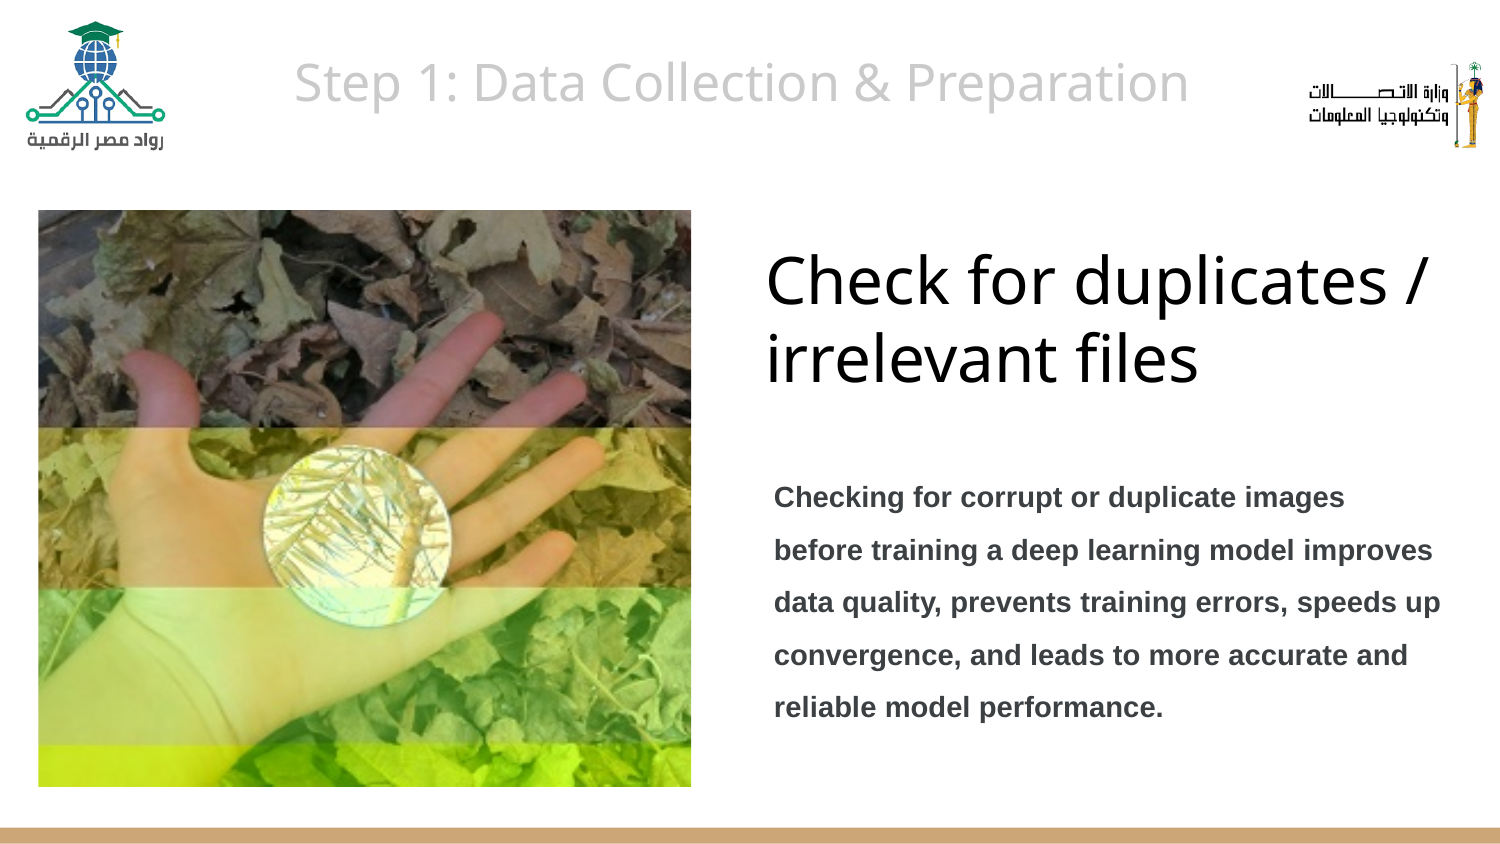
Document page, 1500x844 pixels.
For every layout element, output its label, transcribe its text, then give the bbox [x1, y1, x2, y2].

picture [38, 209, 692, 787]
title Step 1: Data Collection & Preparation [191, 35, 1284, 128]
list Checking for corrupt or duplicate images before training a deep learning model improves data quality, prevents training errors, speeds up convergence, and leads to more accurate and reliable model performance. [759, 445, 1458, 787]
picture [1289, 0, 1500, 211]
picture [0, 0, 187, 187]
title Check for duplicates / irrelevant files [750, 200, 1467, 411]
